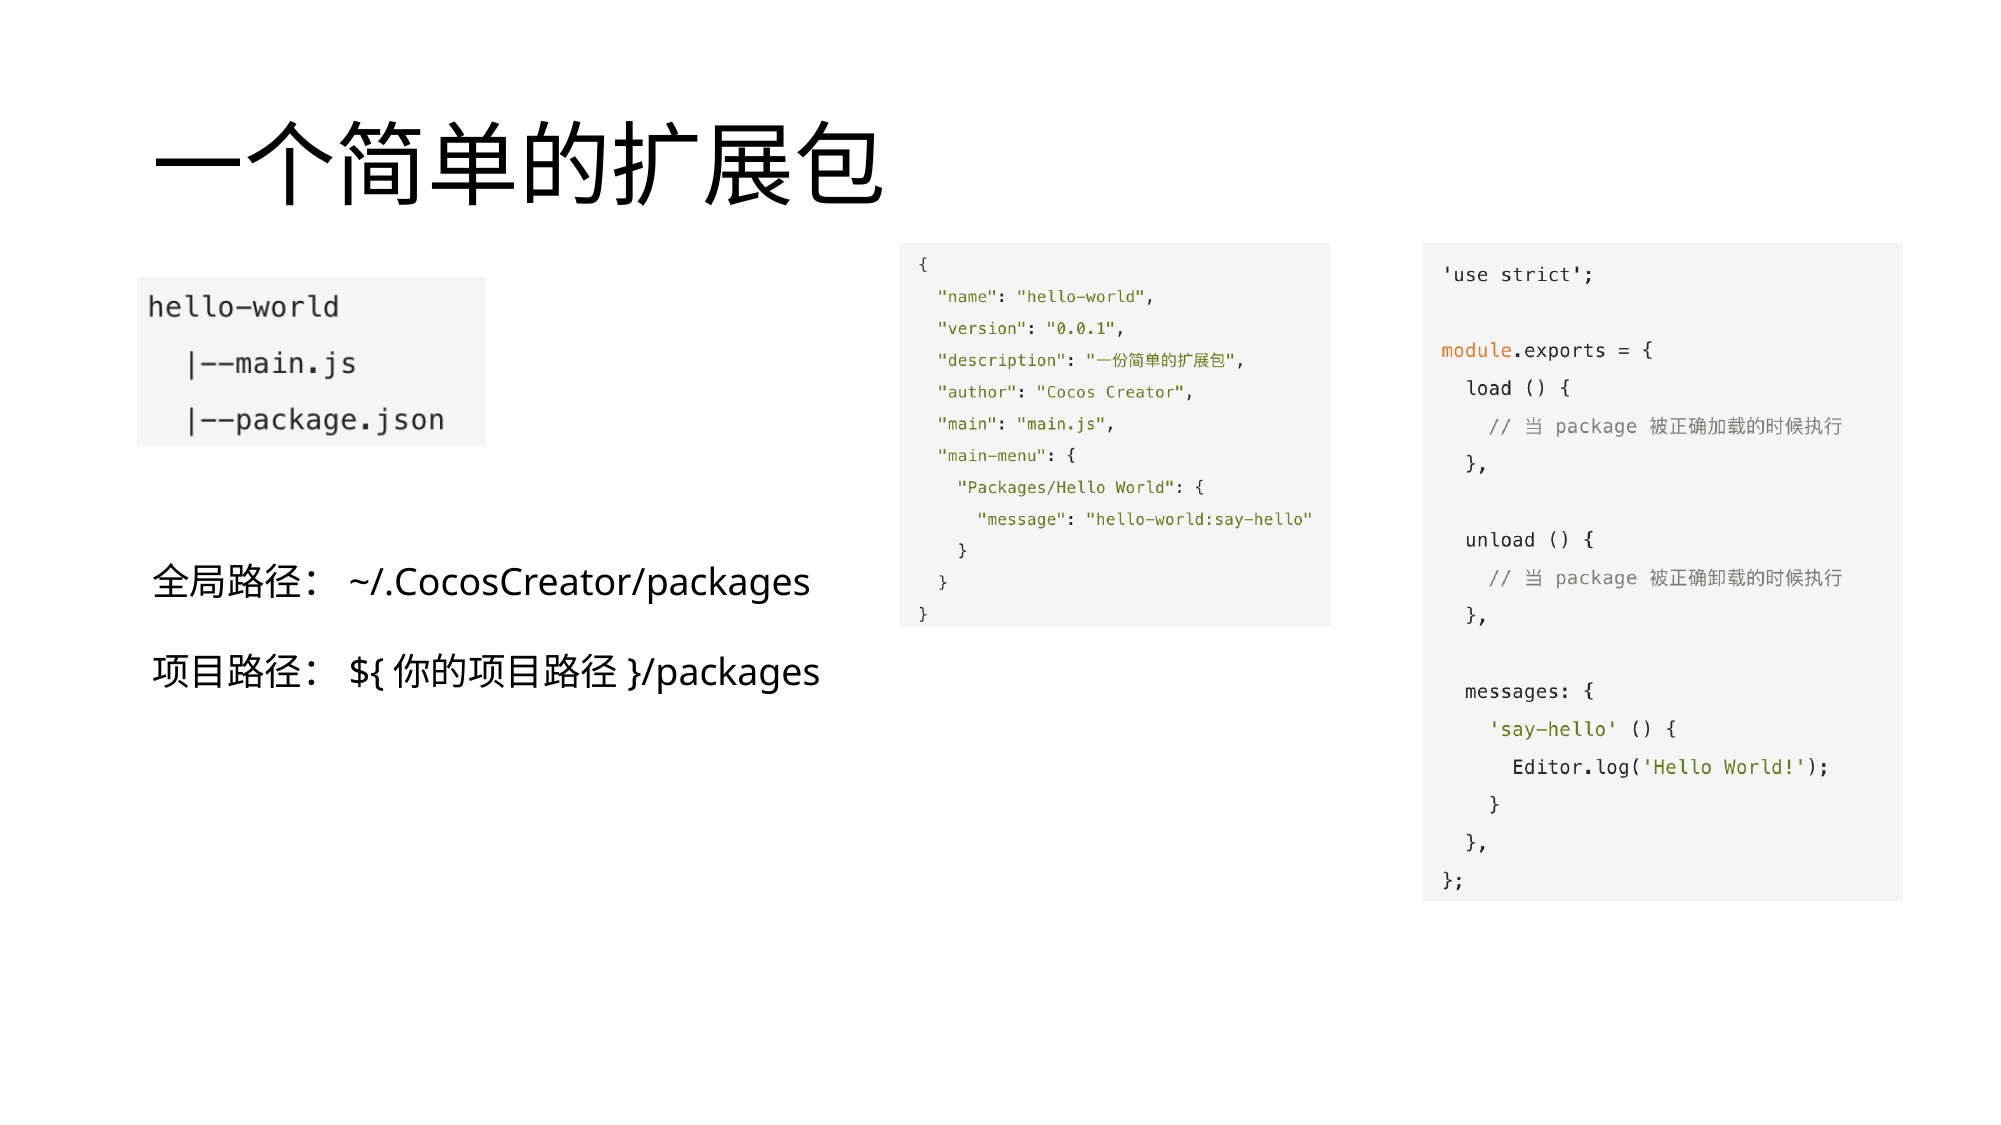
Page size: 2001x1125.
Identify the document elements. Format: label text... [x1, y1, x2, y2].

picture [1423, 243, 1903, 901]
title 一个简单的扩展包 [137, 59, 1863, 278]
picture [137, 277, 486, 447]
text_box 全局路径：~/.CocosCreator/packages 项目路径：${你的项目路径}/packages [137, 550, 975, 701]
picture [891, 243, 1331, 627]
